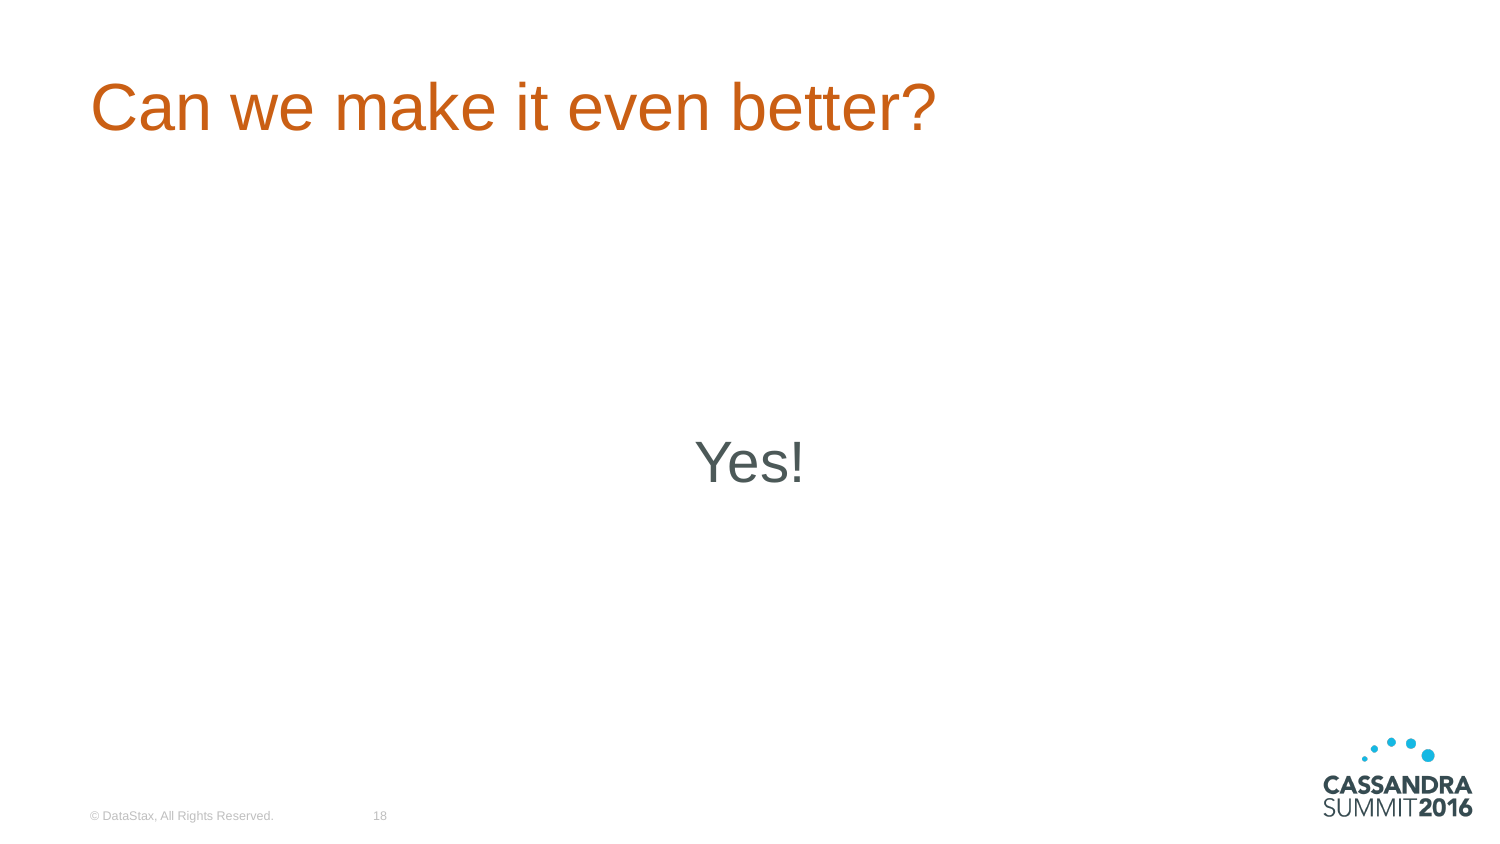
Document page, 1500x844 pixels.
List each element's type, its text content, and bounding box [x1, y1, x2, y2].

slide_number 18 [346, 793, 414, 839]
title Can we make it even better? [75, 33, 1425, 175]
footer © DataStax, All Rights Reserved. [75, 793, 337, 839]
picture [1320, 734, 1475, 819]
list Yes! [75, 196, 1425, 722]
